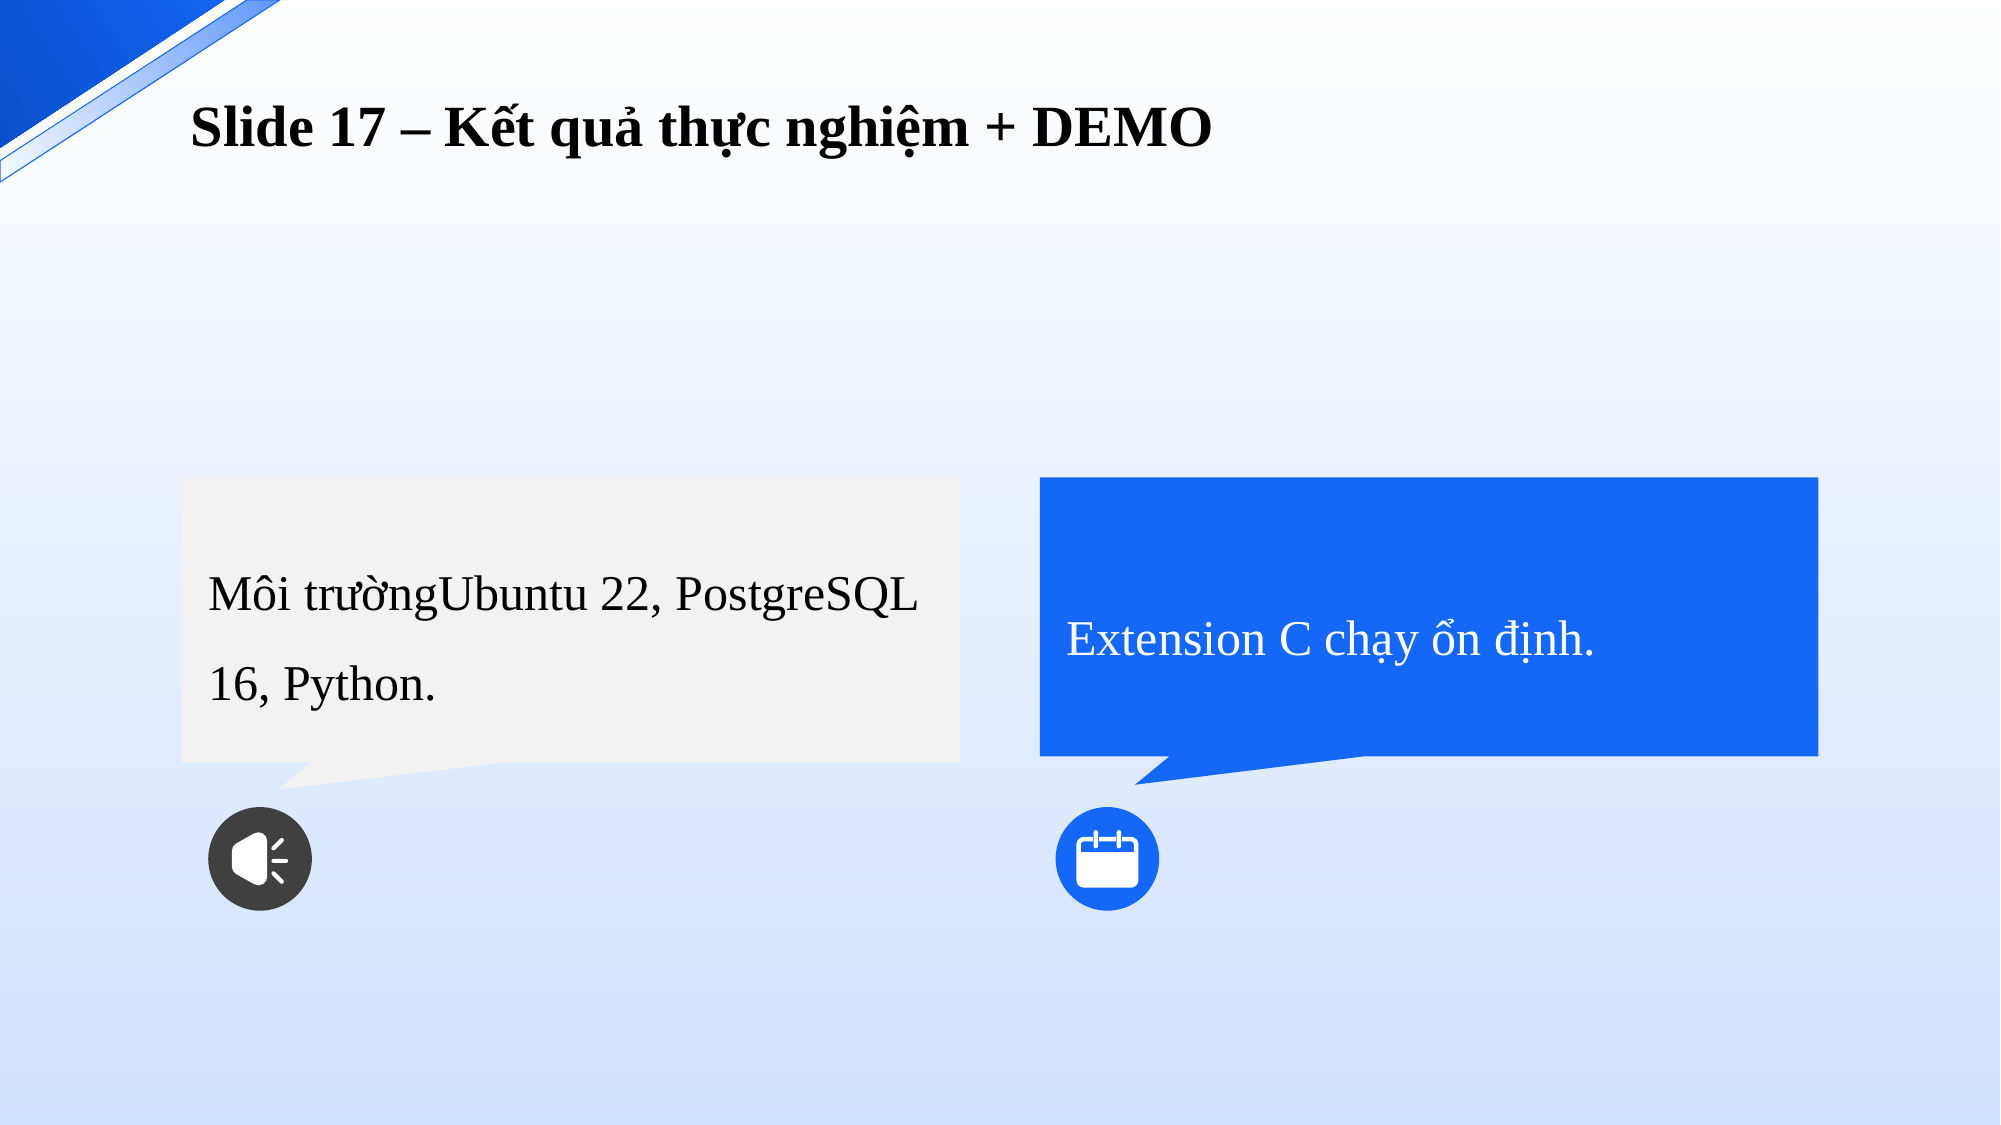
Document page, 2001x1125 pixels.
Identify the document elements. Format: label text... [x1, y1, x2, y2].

text_box [1039, 477, 1819, 785]
text_box [1076, 830, 1139, 888]
text_box [0, 0, 280, 183]
text_box [0, 0, 225, 148]
text_box [271, 871, 284, 884]
text_box [231, 832, 268, 886]
text_box [208, 807, 312, 911]
text_box [271, 837, 284, 851]
text_box [0, 0, 2000, 1125]
text_box Slide 17 – Kết quả thực nghiệm + DEMO [190, 63, 1455, 162]
text_box Extension C chạy ổn định. [1066, 506, 1792, 736]
text_box Môi trườngUbuntu 22, PostgreSQL 16, Python. [208, 506, 934, 736]
text_box [181, 477, 961, 790]
text_box [1055, 807, 1160, 911]
text_box [271, 858, 289, 863]
